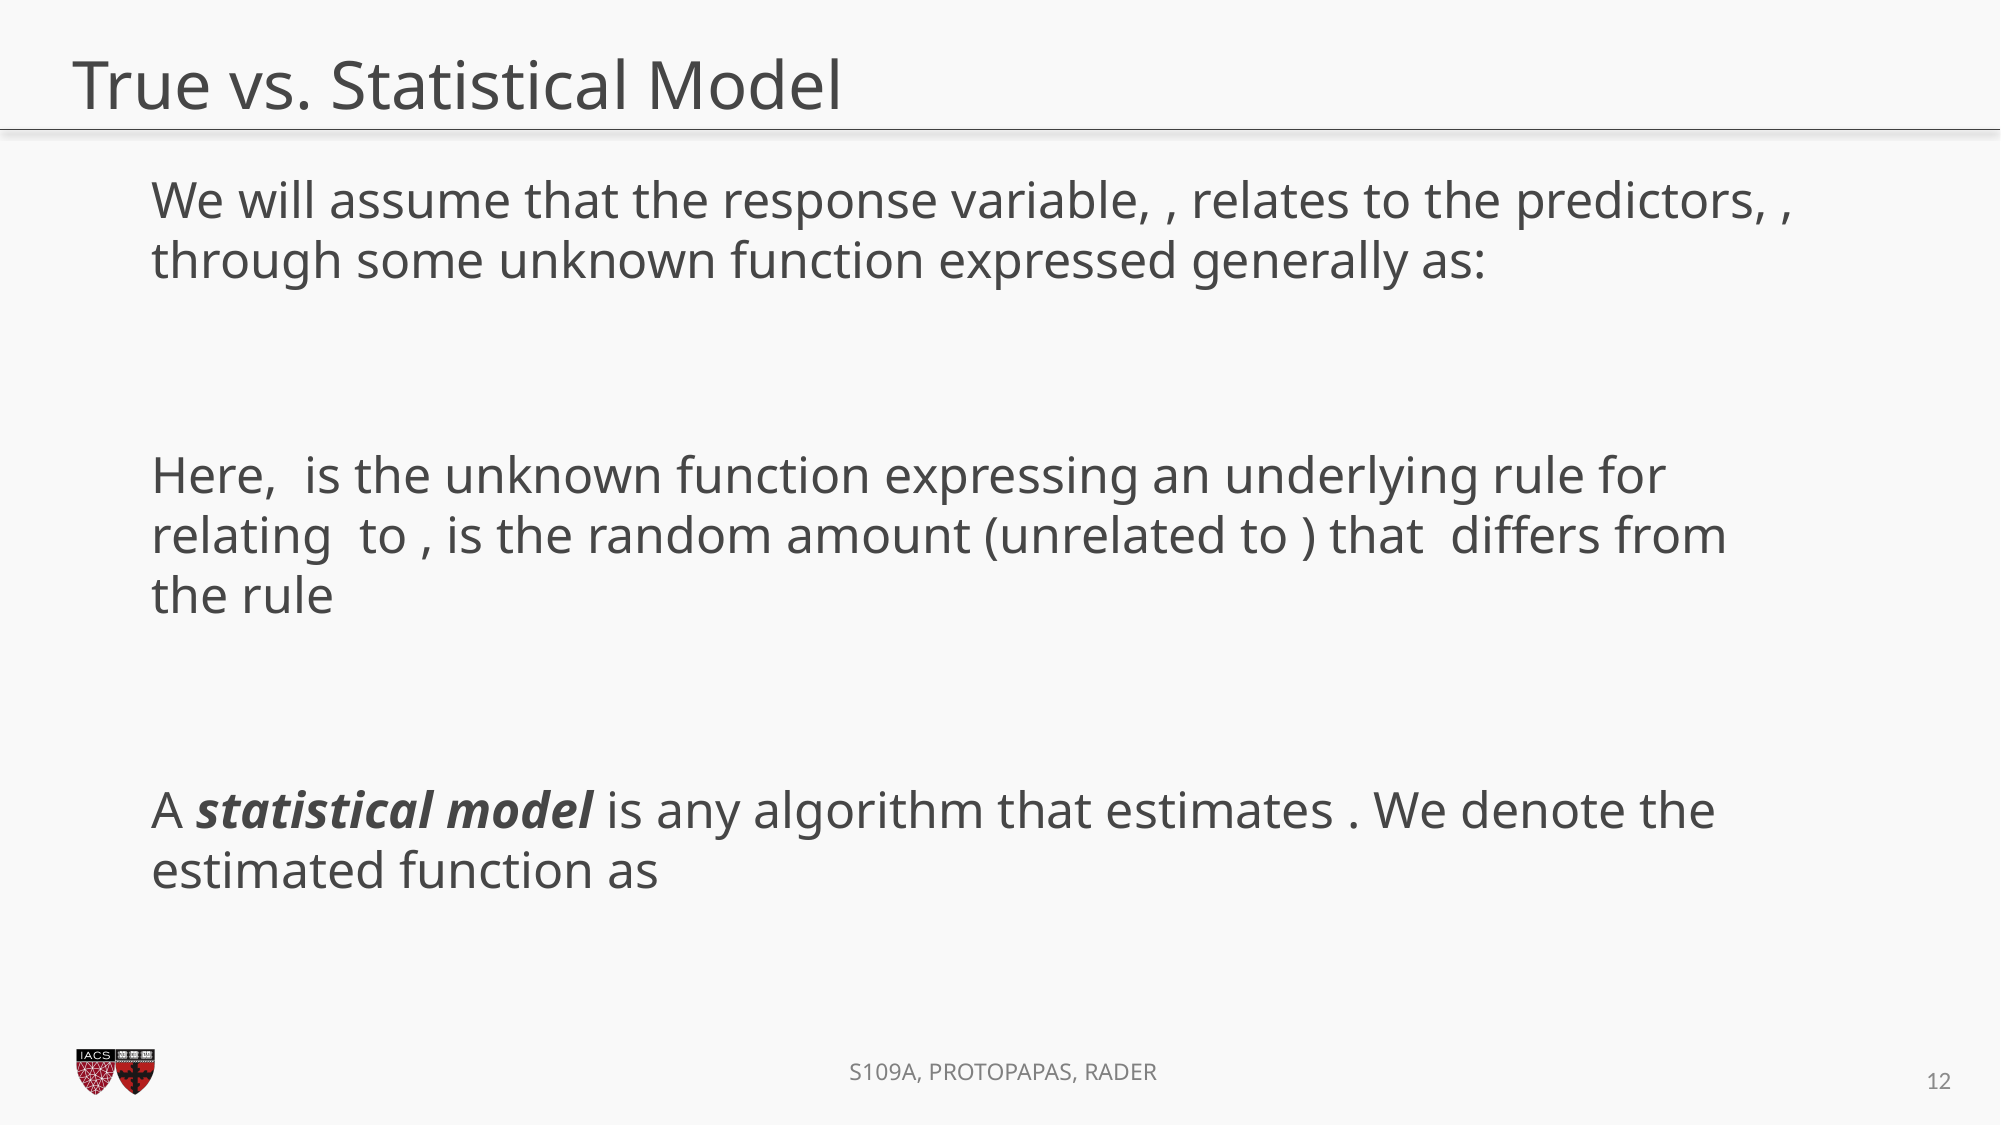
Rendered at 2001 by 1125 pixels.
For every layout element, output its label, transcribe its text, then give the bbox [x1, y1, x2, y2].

slide_number 11 [1500, 1050, 1967, 1110]
picture [75, 1049, 155, 1095]
title True vs. Statistical Model [57, 35, 1943, 162]
